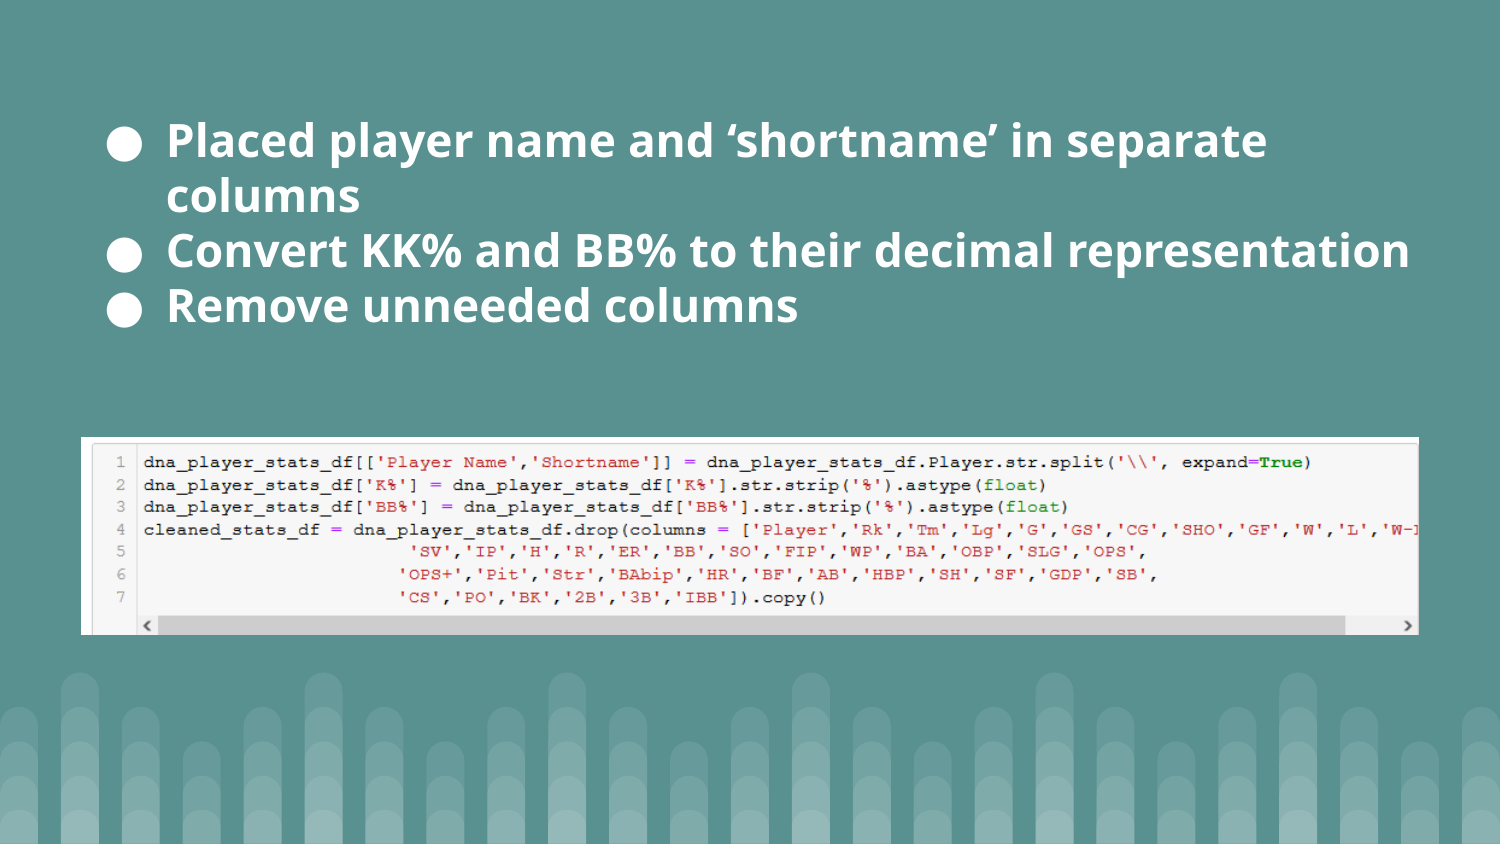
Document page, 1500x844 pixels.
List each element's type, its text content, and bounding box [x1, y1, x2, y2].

picture [81, 436, 1419, 635]
title Placed player name and ‘shortname’ in separate columns Convert KK% and BB% to their decimal representation Remove unneeded columns [74, 68, 1427, 375]
